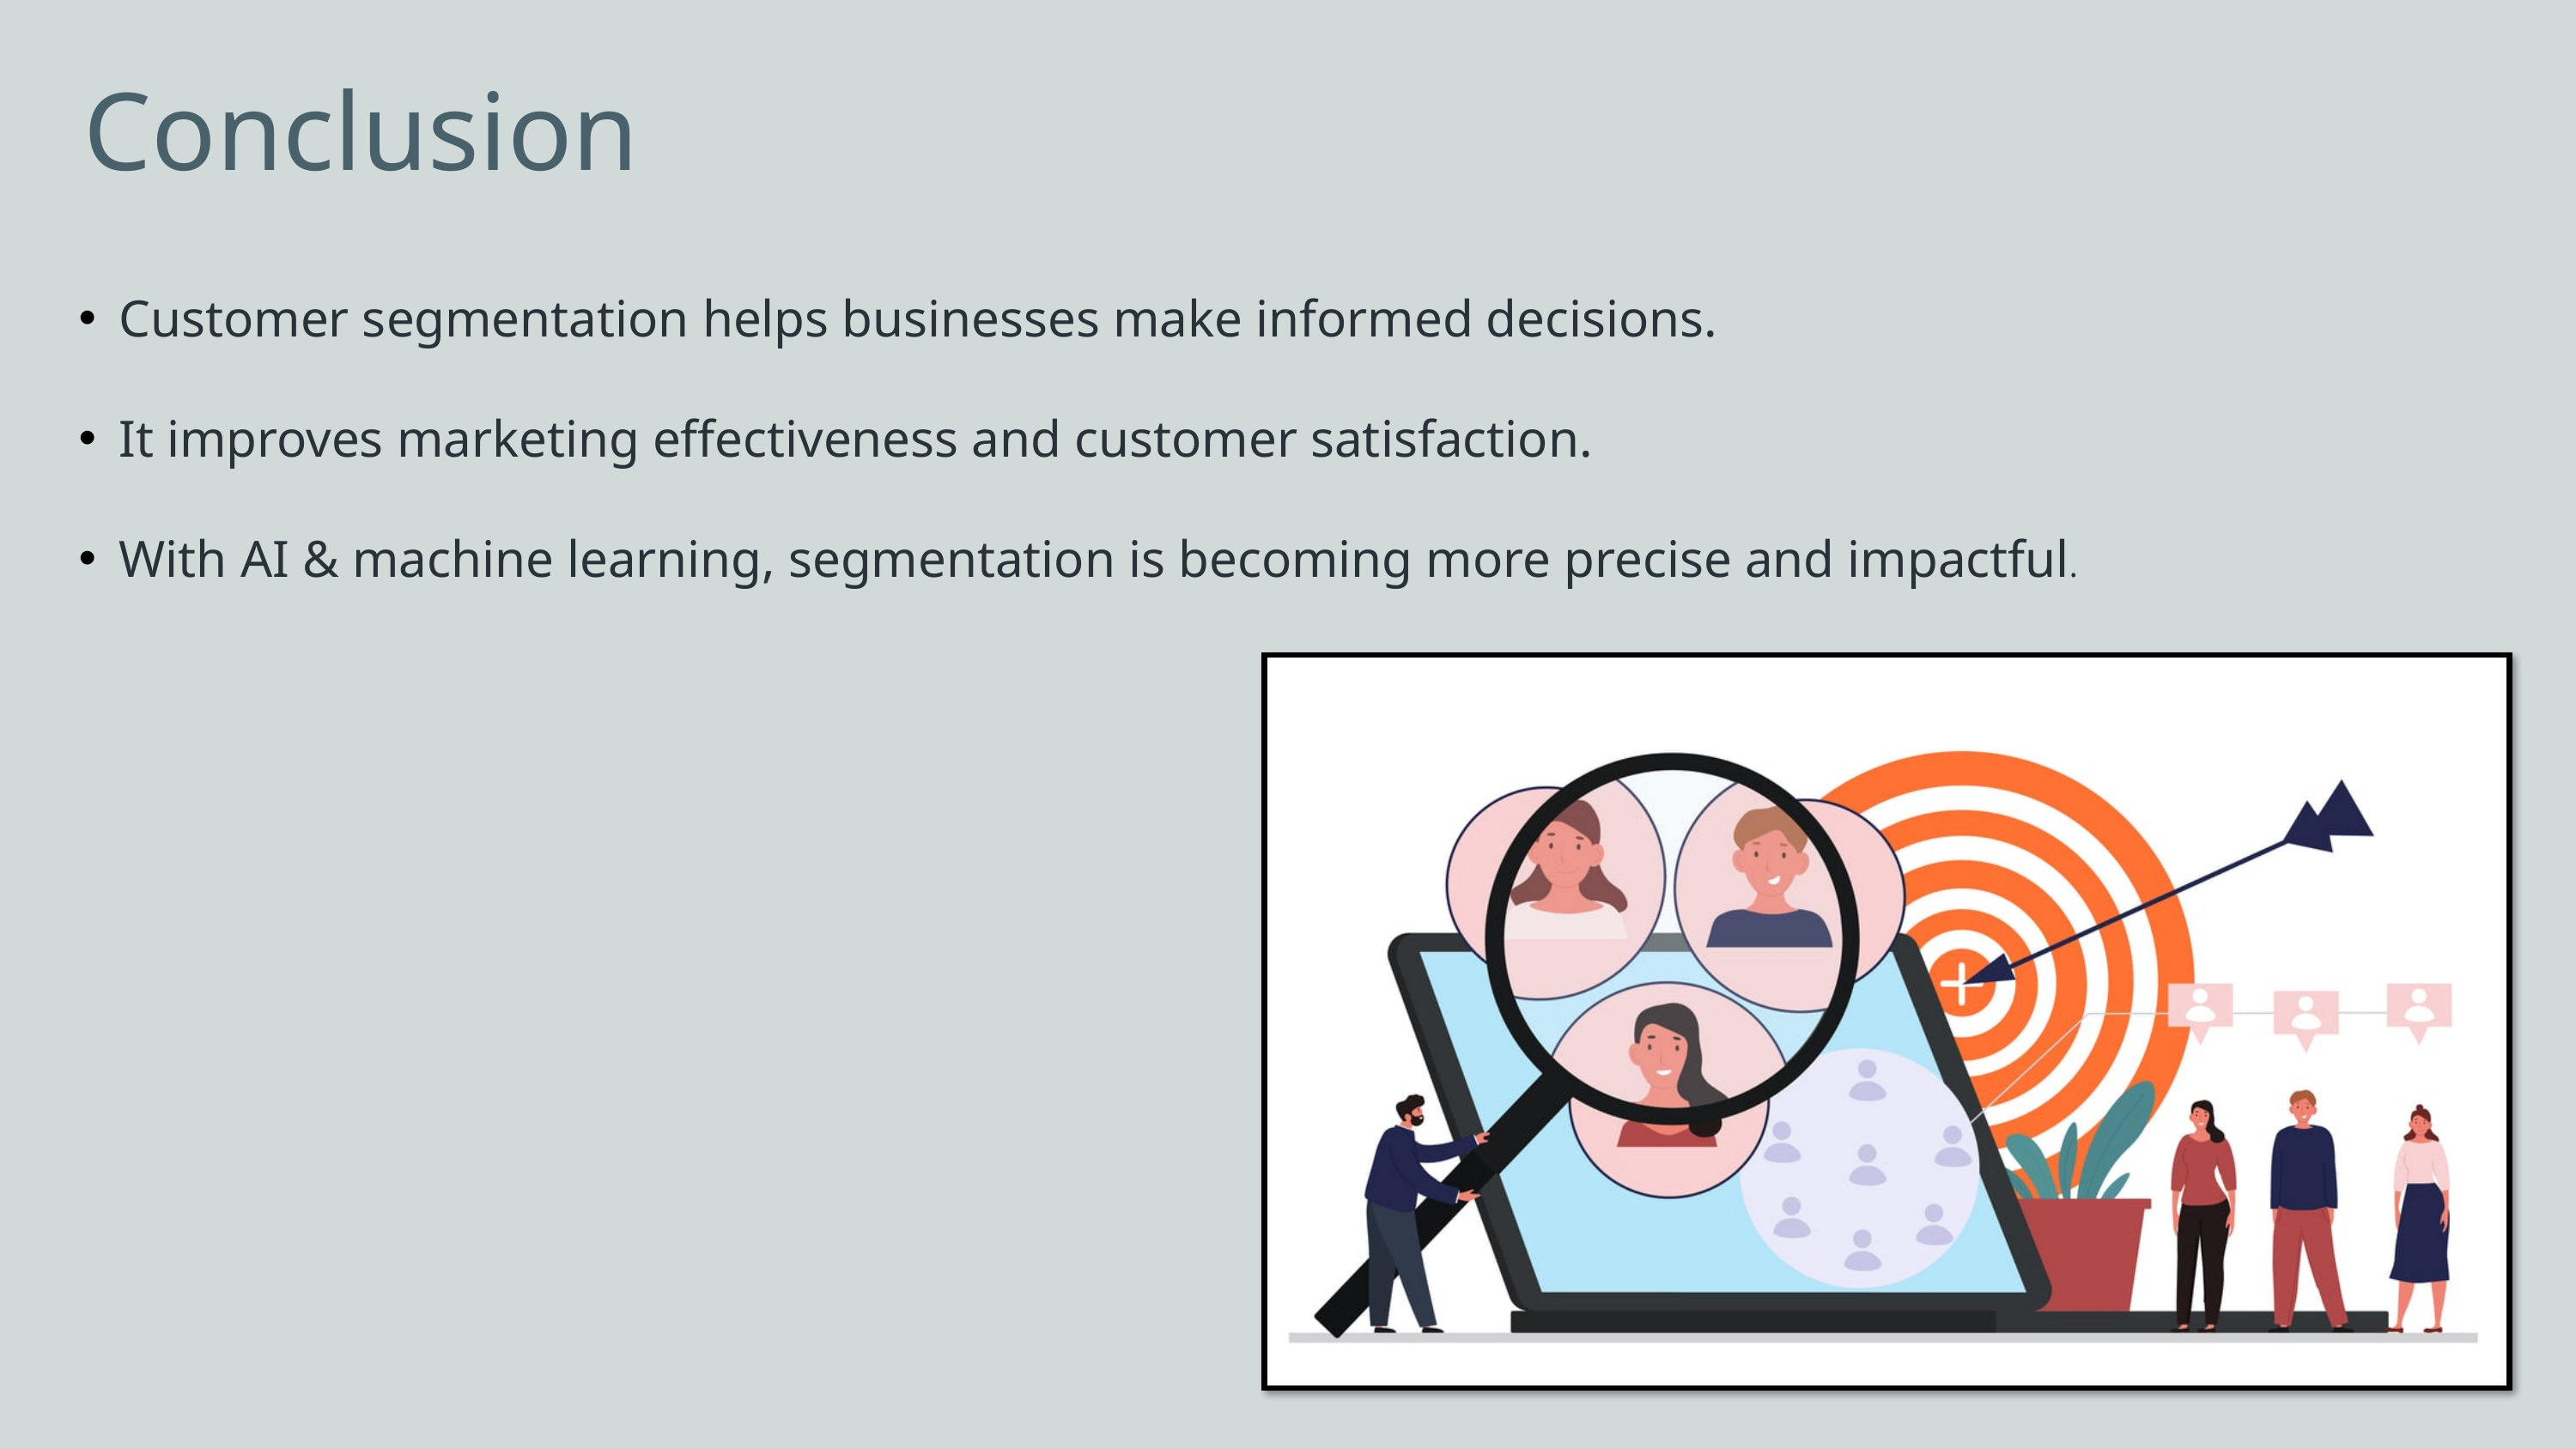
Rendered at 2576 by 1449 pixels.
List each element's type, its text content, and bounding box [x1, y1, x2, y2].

text_box Customer segmentation helps businesses make informed decisions. It improves marketing effectiveness and customer satisfaction. With AI & machine learning, segmentation is becoming more precise and impactful. [65, 280, 2332, 594]
text_box Conclusion [83, 63, 2314, 280]
picture [1267, 658, 2507, 1386]
